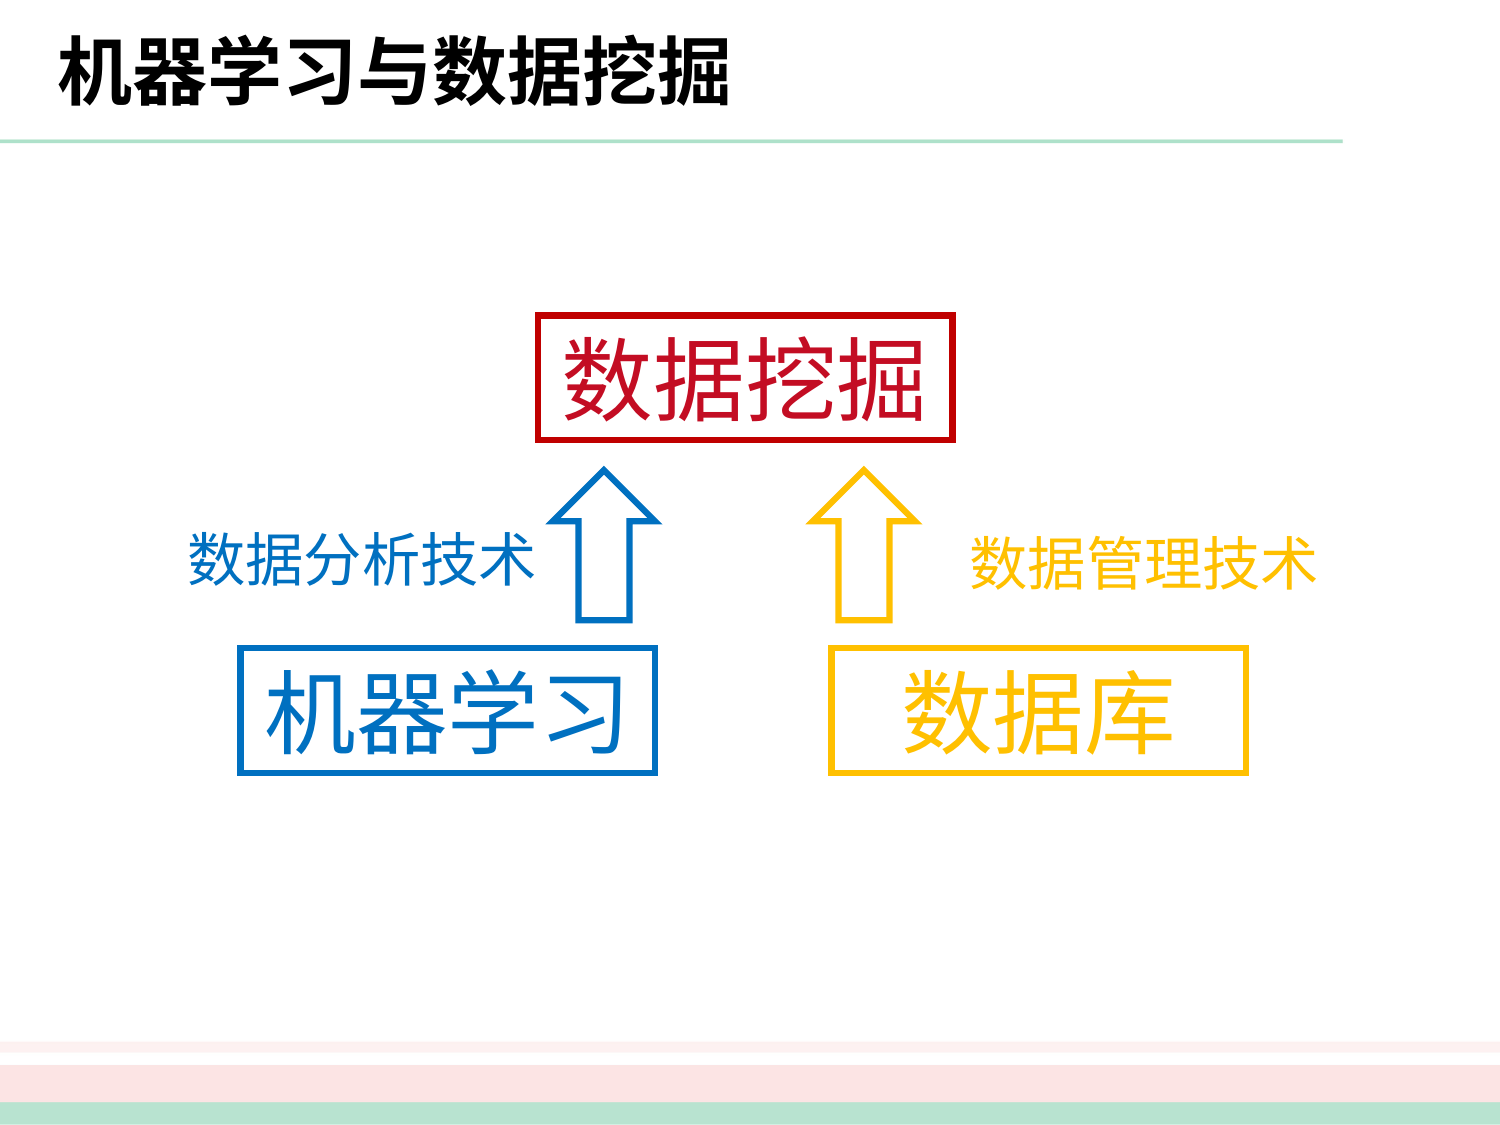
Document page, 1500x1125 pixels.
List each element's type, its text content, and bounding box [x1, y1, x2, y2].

picture [0, 0, 1500, 1125]
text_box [170, 315, 1337, 775]
title 机器学习与数据挖掘 [42, 11, 1337, 140]
